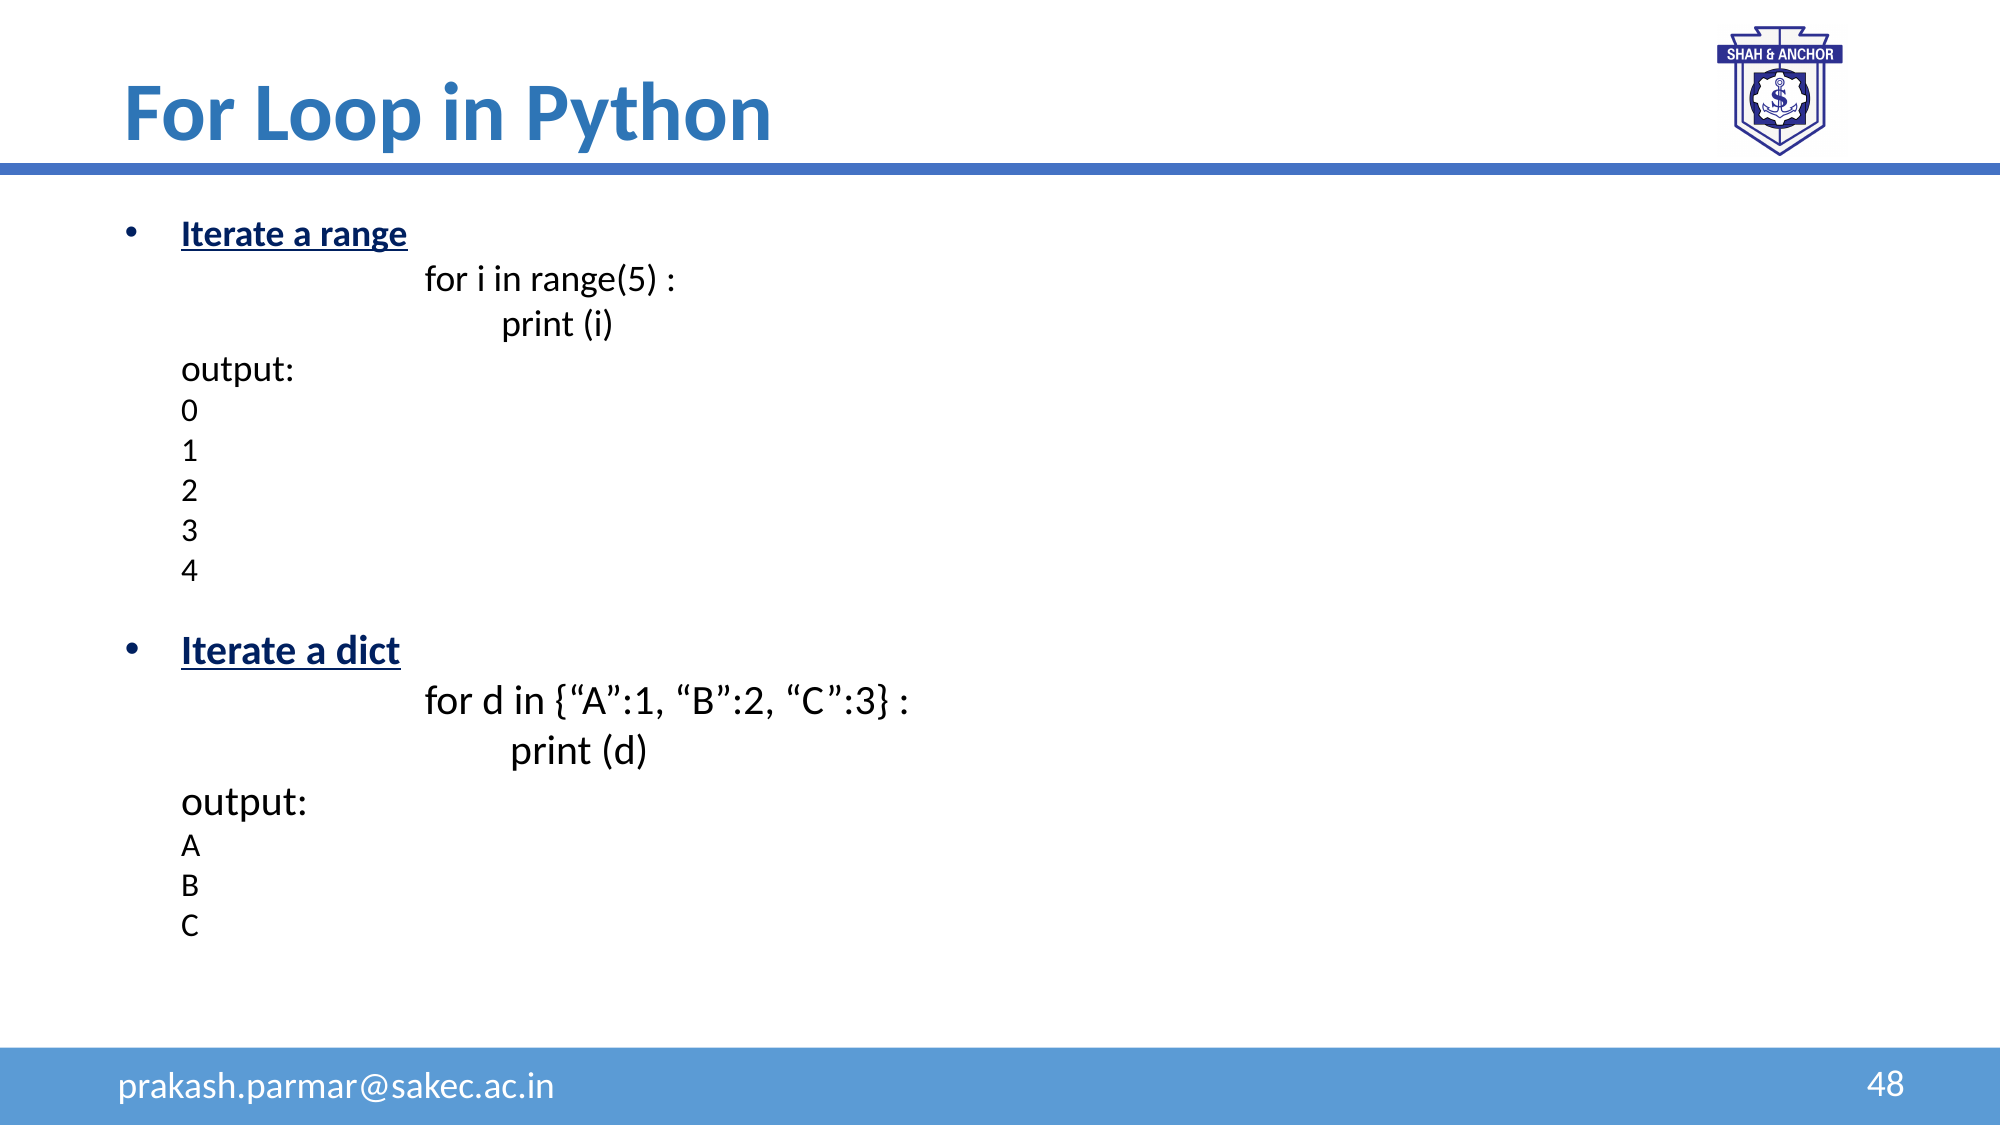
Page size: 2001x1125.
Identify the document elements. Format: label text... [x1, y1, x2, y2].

slide_number 48 [1852, 1051, 1932, 1112]
text_box For Loop in Python [109, 49, 1638, 165]
footer prakash.parmar@sakec.ac.in [102, 1053, 778, 1114]
picture [1717, 24, 1848, 157]
text_box Iterate a range for i in range(5) : print (i) output: 0 1 2 3 4 Iterate a dict for d in {“A”:1, “B”:2, “C”:3} : print (d) output: A B C [109, 201, 1000, 951]
